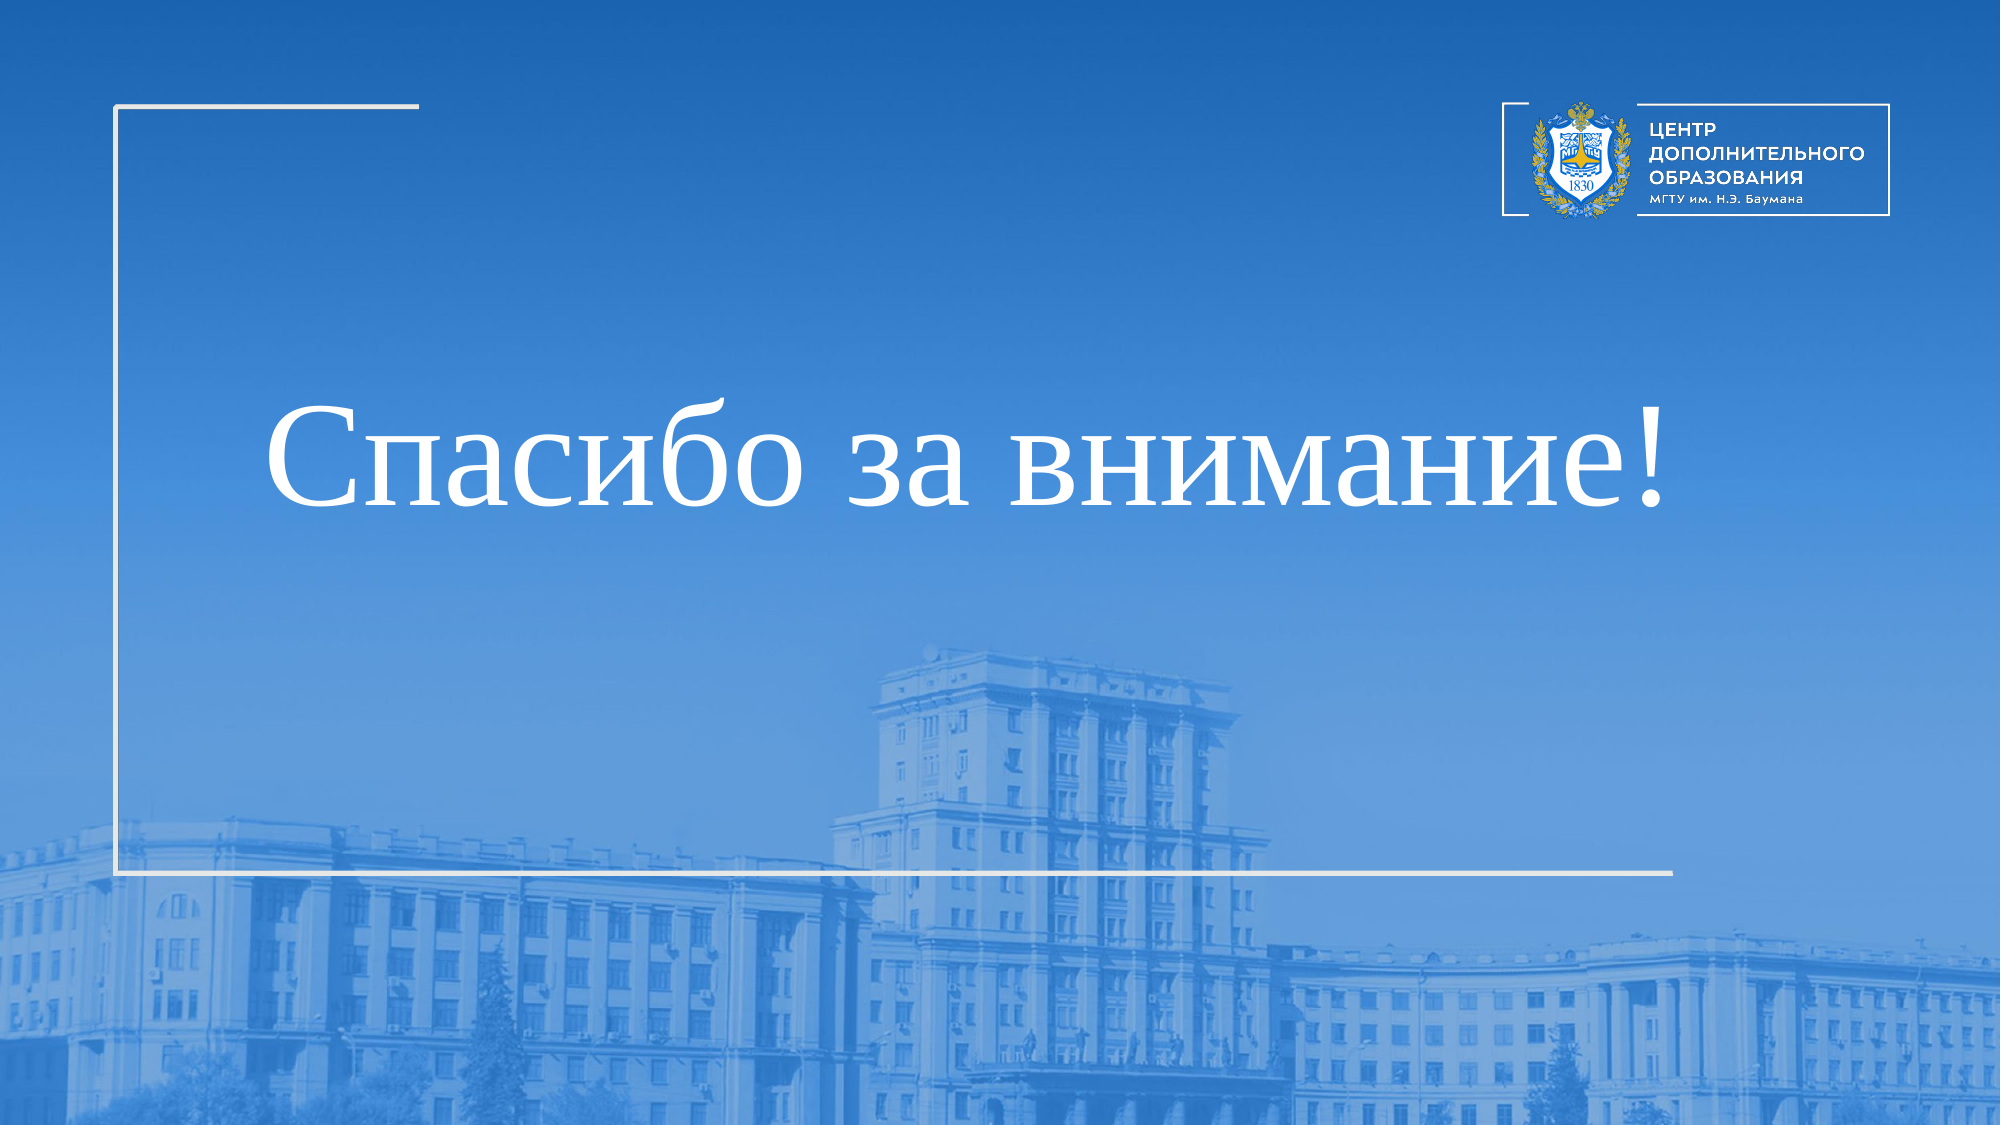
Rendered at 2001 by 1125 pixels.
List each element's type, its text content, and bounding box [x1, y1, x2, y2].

picture [0, 0, 2000, 1125]
title Спасибо за внимание! [222, 386, 1719, 546]
